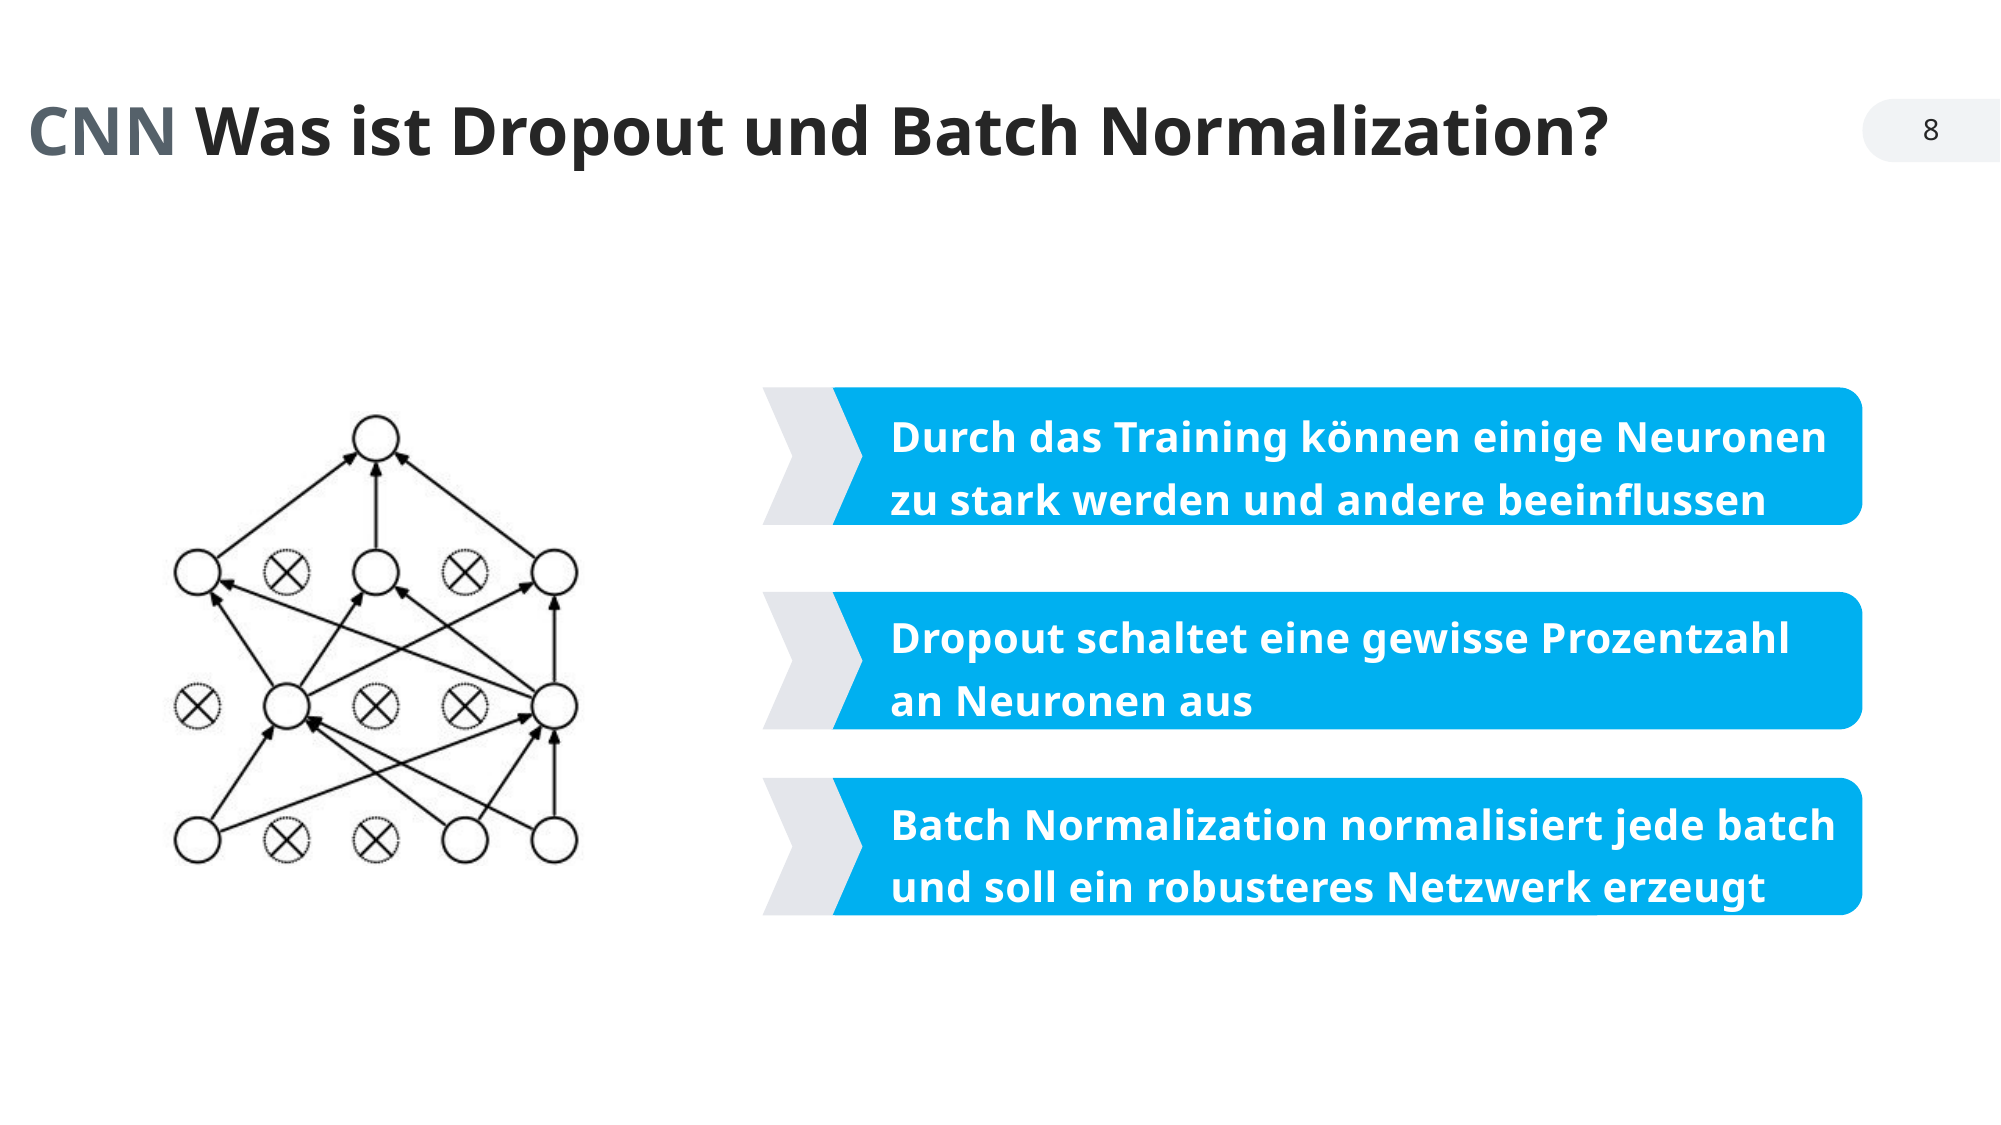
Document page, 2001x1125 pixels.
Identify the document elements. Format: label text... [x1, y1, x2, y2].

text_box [762, 591, 1863, 730]
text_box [762, 777, 1863, 916]
text_box CNN Was ist Dropout und Batch Normalization? [27, 68, 1788, 201]
picture [137, 411, 585, 866]
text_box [762, 387, 1863, 526]
slide_number 8 [1862, 100, 2000, 161]
